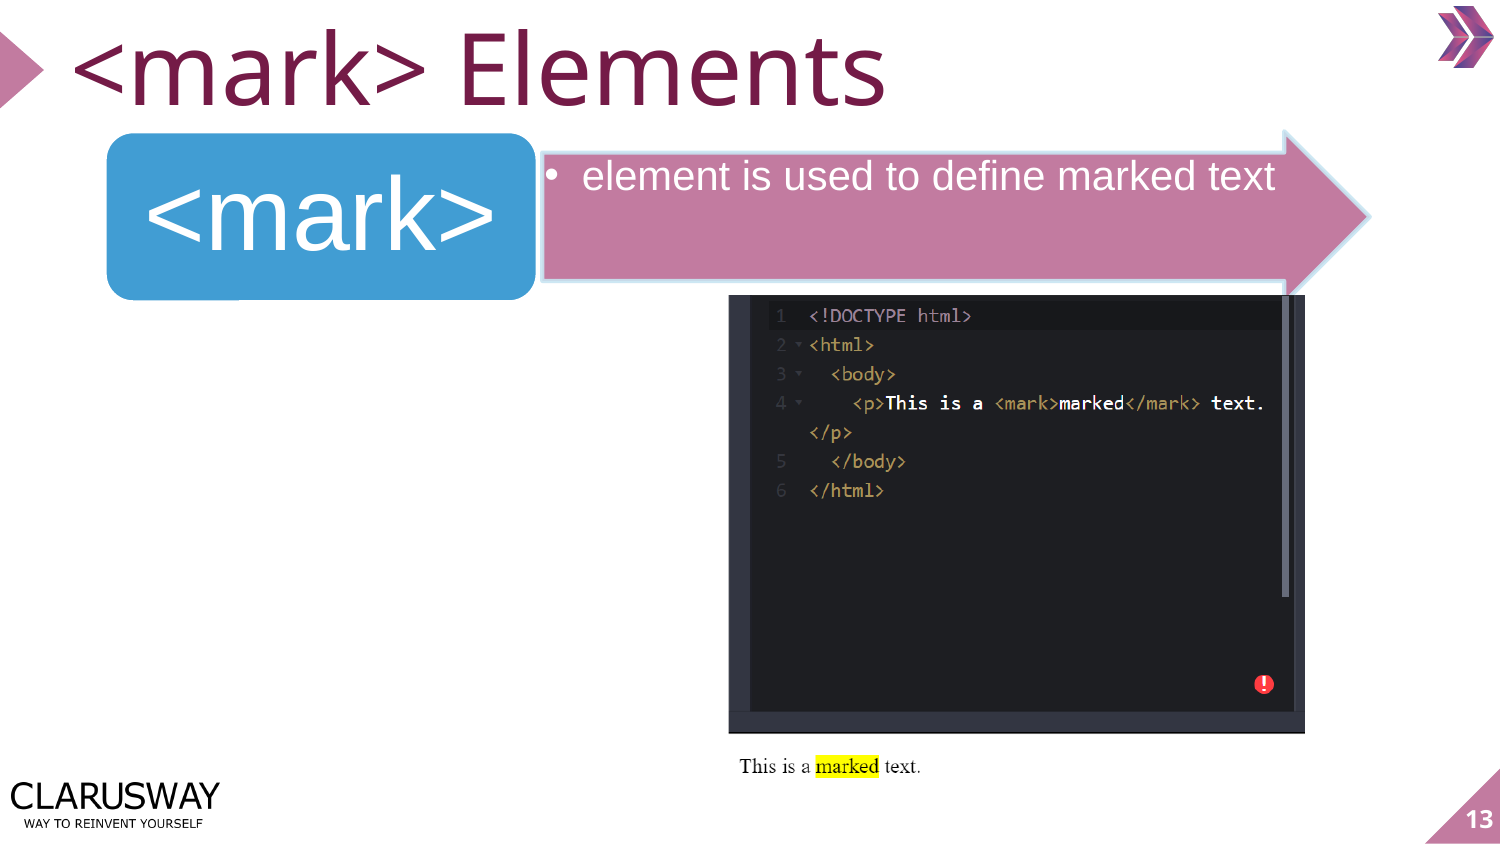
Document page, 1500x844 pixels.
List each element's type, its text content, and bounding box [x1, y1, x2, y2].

picture [728, 295, 1306, 820]
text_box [104, 130, 1370, 303]
slide_number ‹#› [1418, 760, 1494, 838]
picture [1438, 6, 1494, 68]
picture [11, 782, 220, 828]
title <mark> Elements [70, 28, 997, 132]
